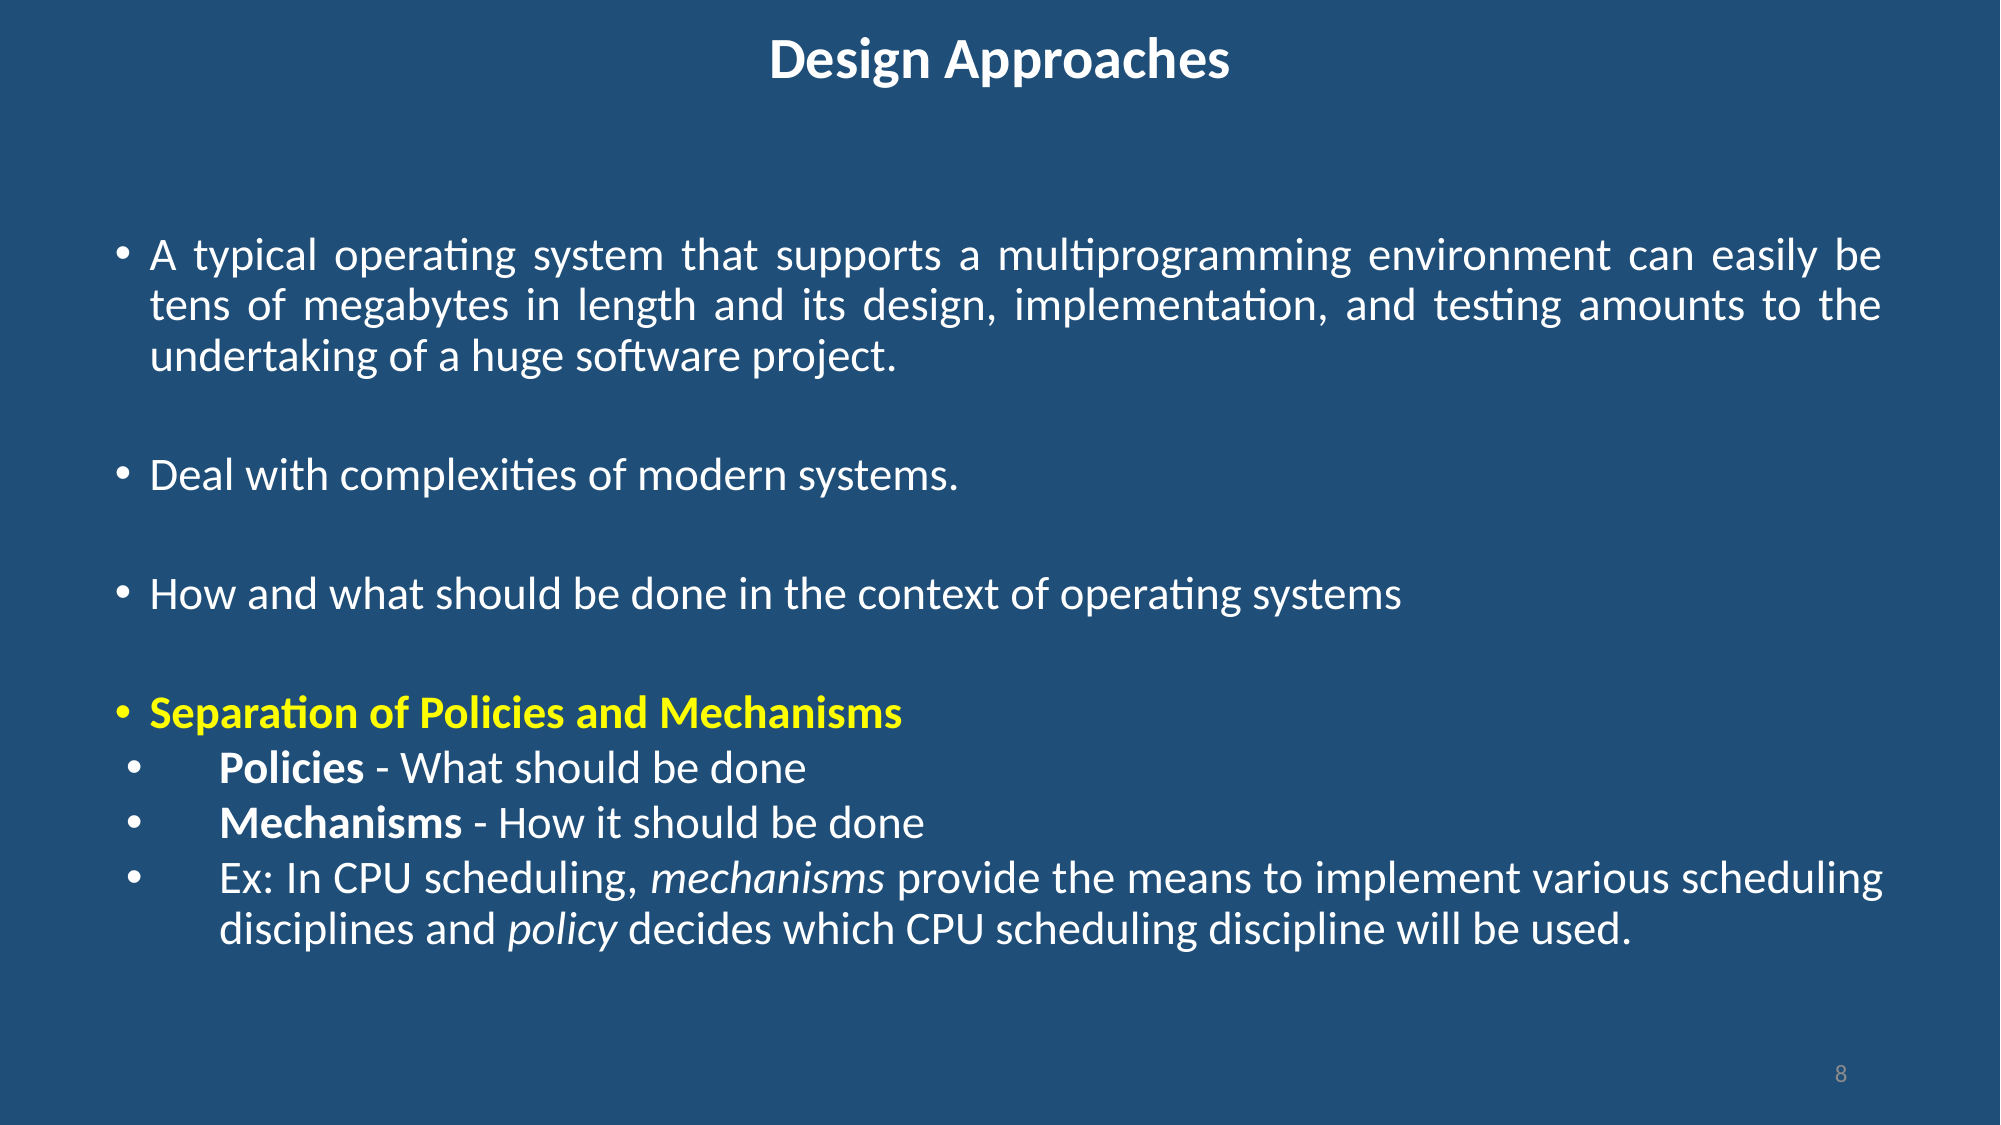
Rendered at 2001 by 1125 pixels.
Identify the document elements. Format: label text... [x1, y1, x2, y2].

list A typical operating system that supports a multiprogramming environment can easily be tens of megabytes in length and its design, implementation, and testing amounts to the undertaking of a huge software project. Deal with complexities of modern systems. How and what should be done in the context of operating systems Separation of Policies and Mechanisms Policies - What should be done Mechanisms - How it should be done Ex: In CPU scheduling, mechanisms provide the means to implement various scheduling disciplines and policy decides which CPU scheduling discipline will be used. [99, 222, 1900, 1005]
title Design Approaches [137, 26, 1863, 93]
slide_number 8 [1412, 1042, 1863, 1103]
